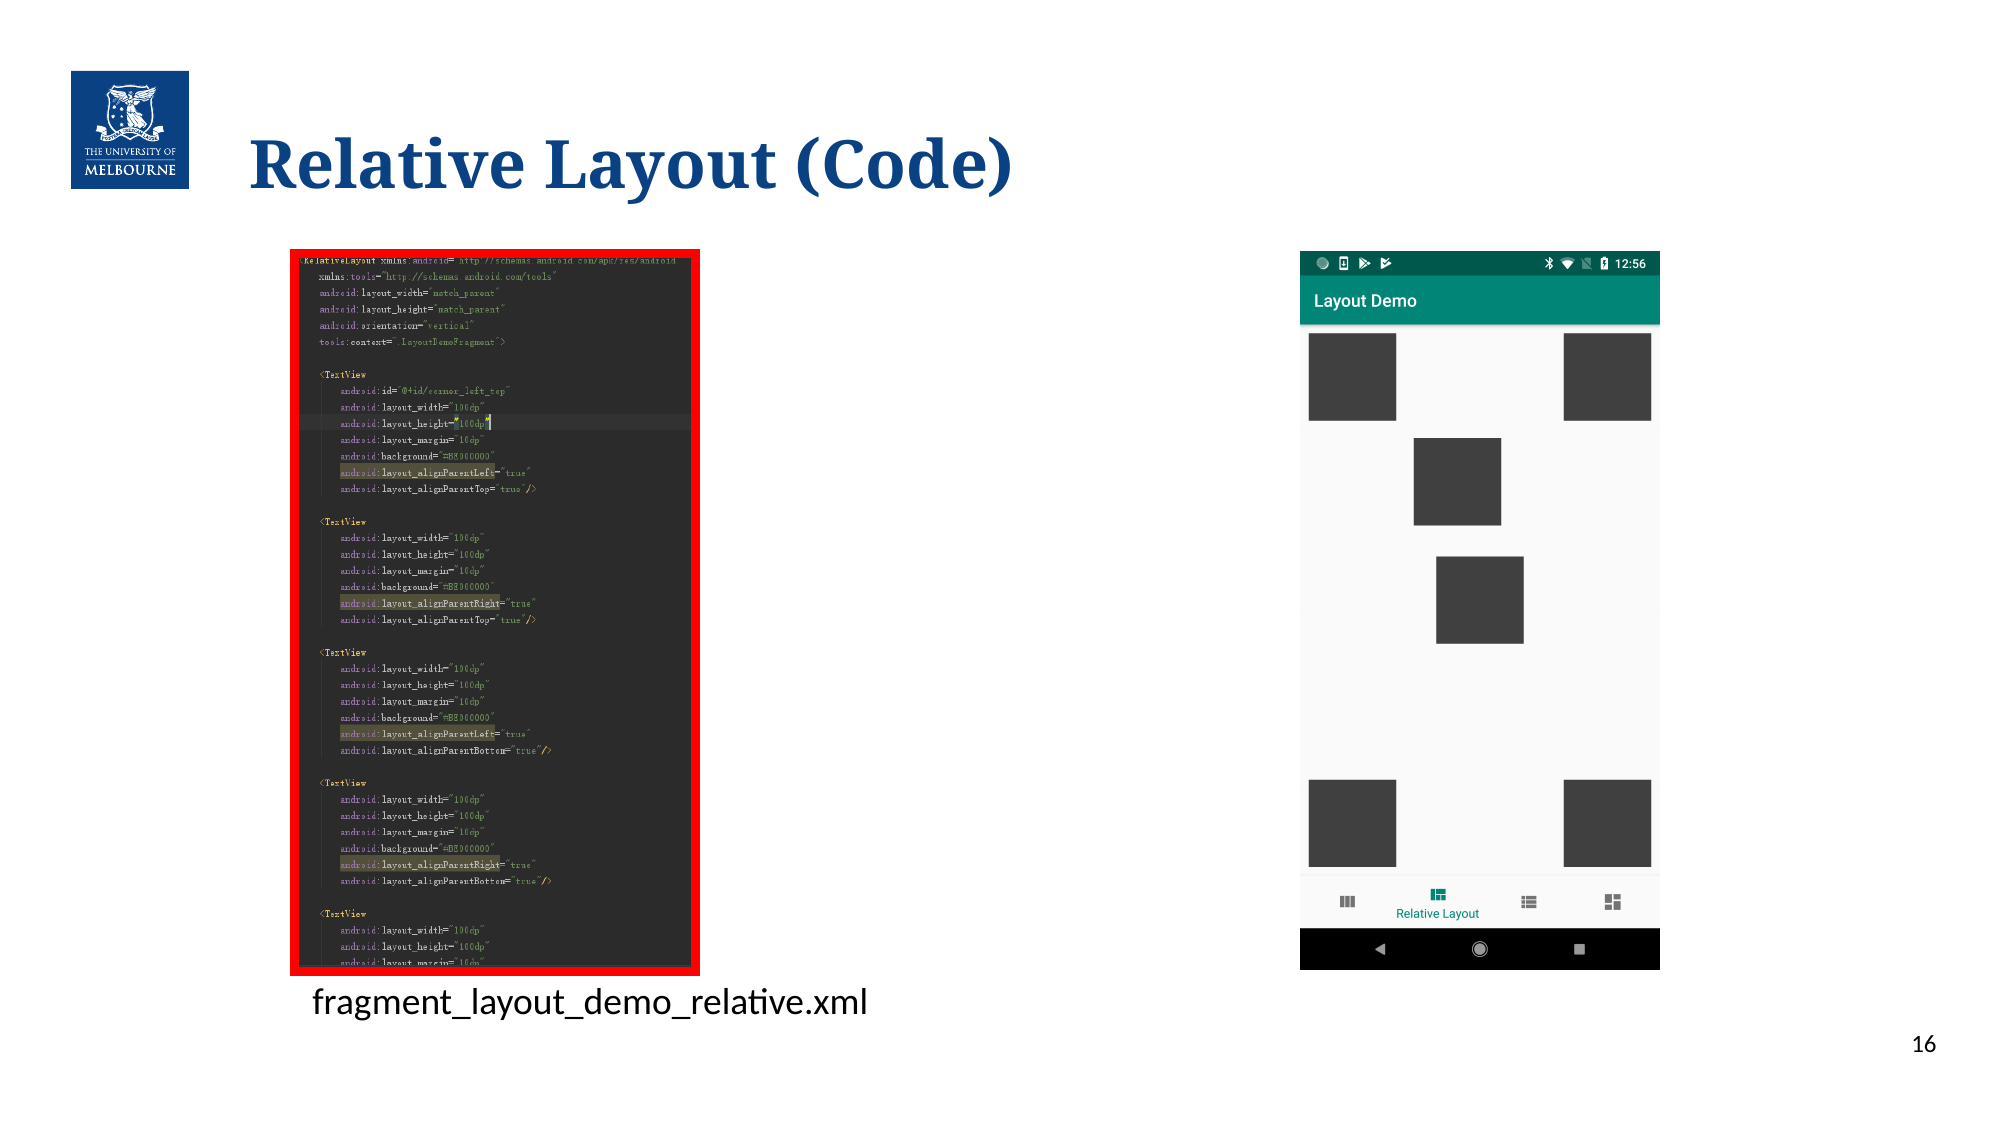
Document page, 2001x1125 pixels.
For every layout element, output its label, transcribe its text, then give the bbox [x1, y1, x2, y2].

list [294, 251, 696, 970]
title Relative Layout (Code) [234, 64, 1924, 211]
text_box fragment_layout_demo_relative.xml [297, 969, 884, 1029]
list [1300, 251, 1660, 970]
slide_number 16 [1797, 1012, 1937, 1073]
text_box [293, 253, 696, 973]
